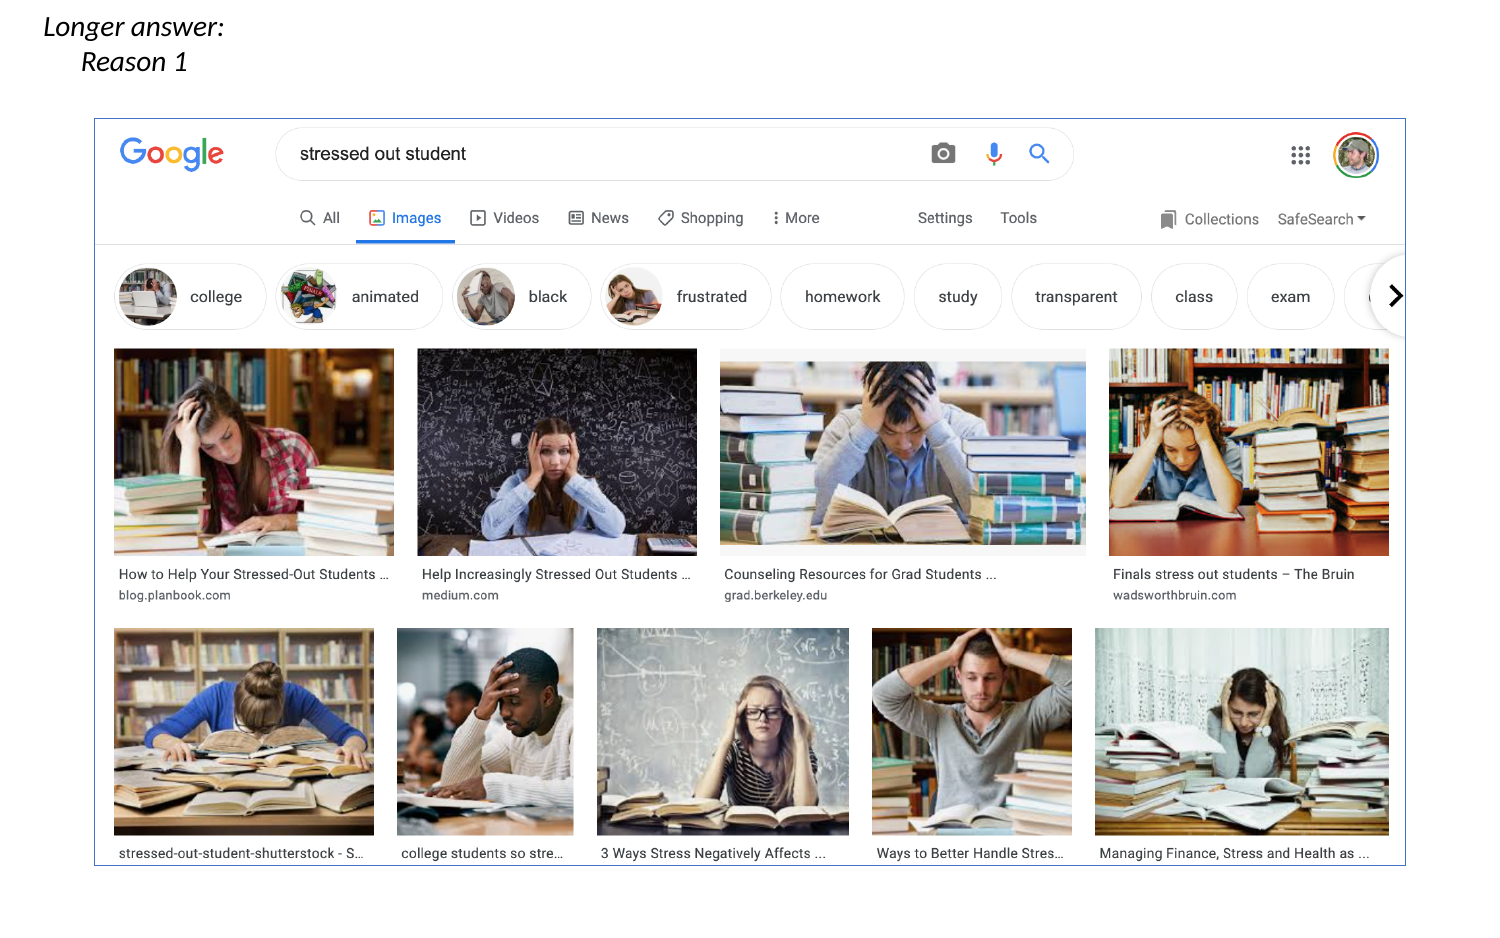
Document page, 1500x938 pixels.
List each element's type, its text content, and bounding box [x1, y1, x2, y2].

picture [94, 118, 1406, 866]
text_box Longer answer: Reason 1 [0, 0, 269, 85]
